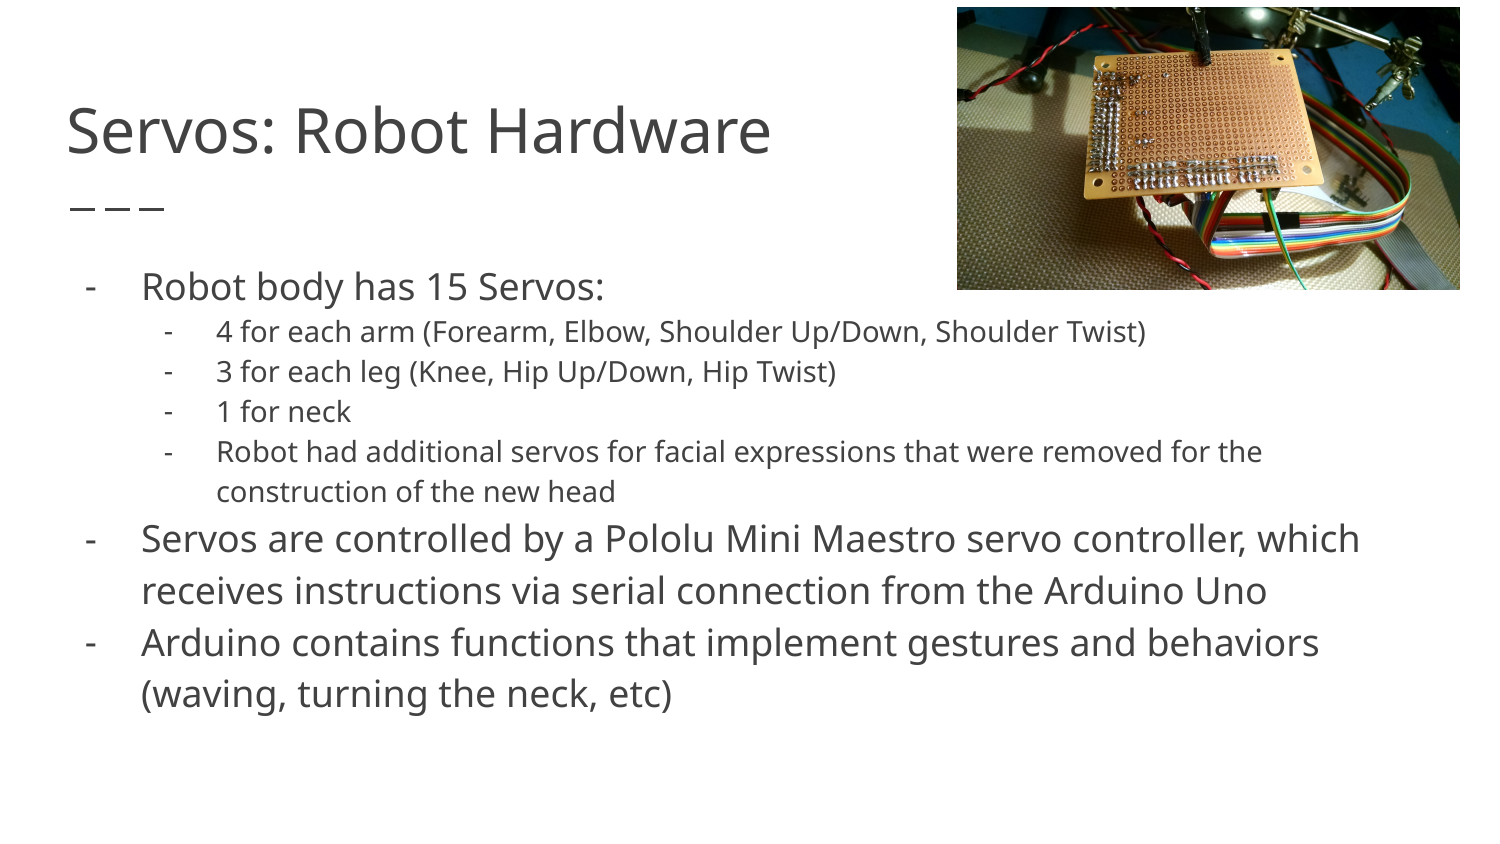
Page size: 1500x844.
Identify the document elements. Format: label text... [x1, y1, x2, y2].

picture [957, 7, 1460, 291]
title Servos: Robot Hardware [51, 61, 952, 182]
list Robot body has 15 Servos: 4 for each arm (Forearm, Elbow, Shoulder Up/Down, Shoulder Twist) 3 for each leg (Knee, Hip Up/Down, Hip Twist) 1 for neck Robot had additional servos for facial expressions that were removed for the construction of the new head Servos are controlled by a Pololu Mini Maestro servo controller, which receives instructions via serial connection from the Arduino Uno Arduino contains functions that implement gestures and behaviors (waving, turning the neck, etc) [51, 240, 1449, 750]
